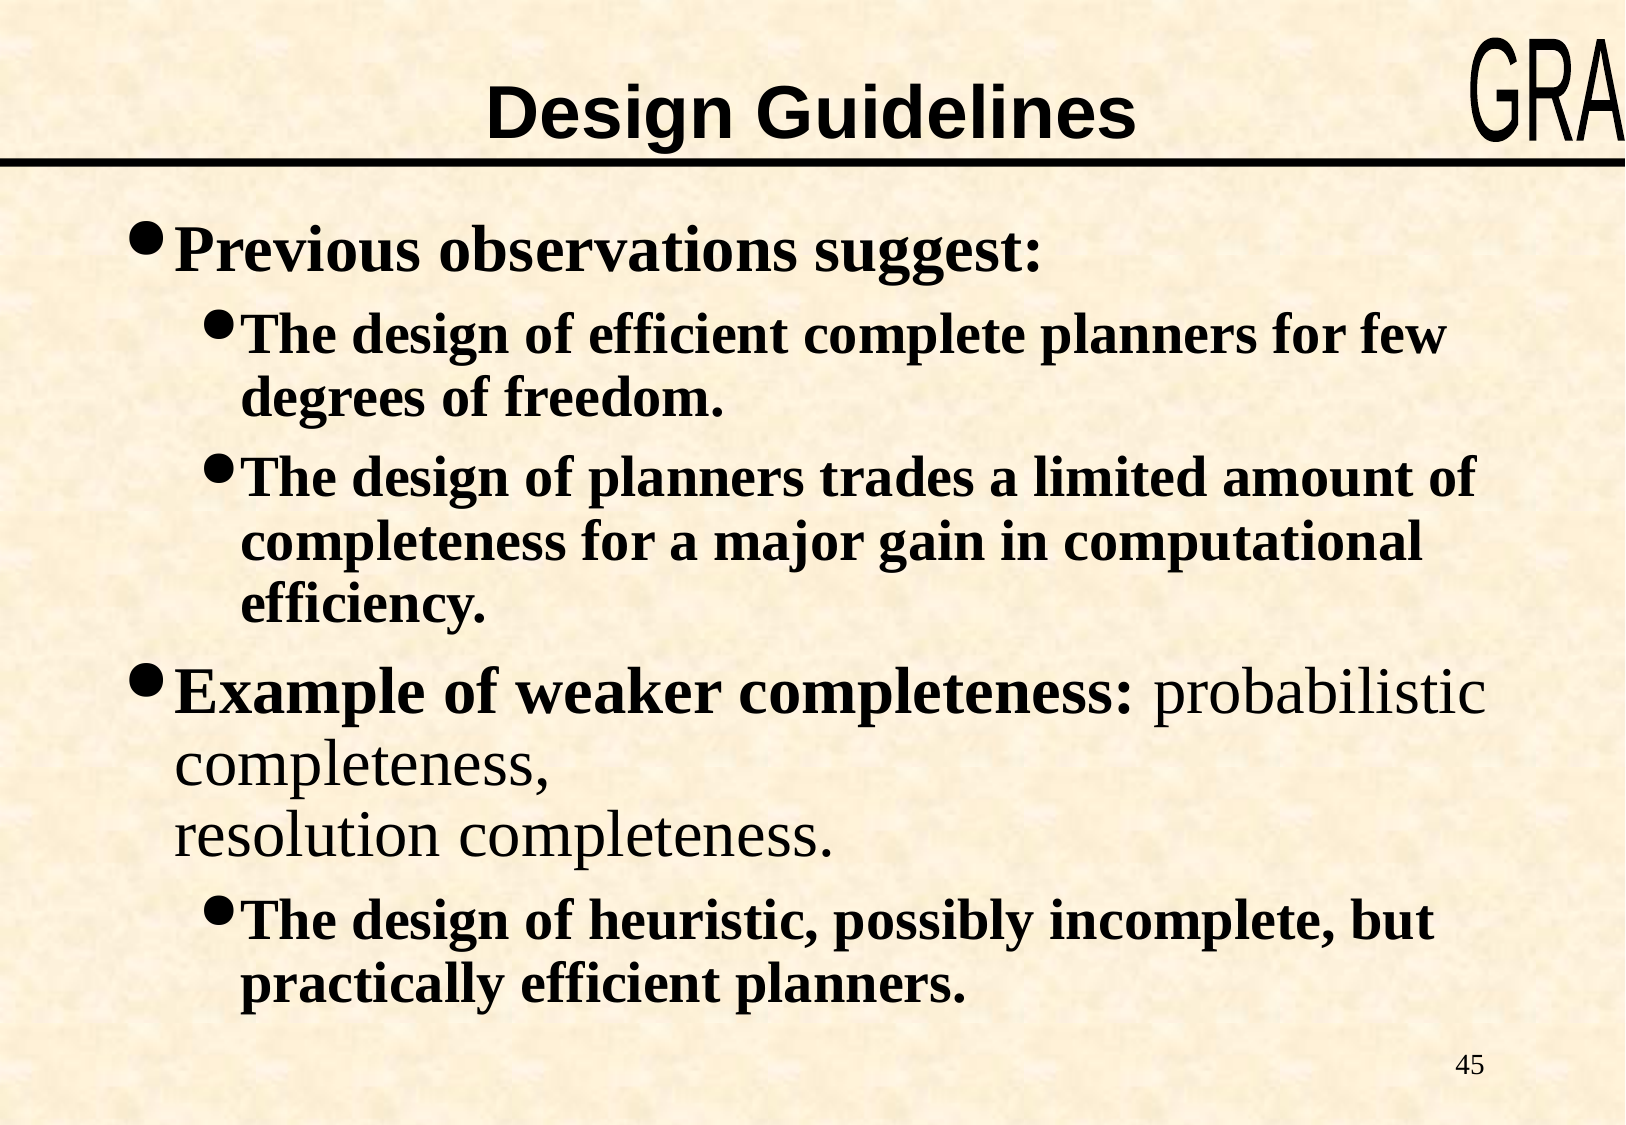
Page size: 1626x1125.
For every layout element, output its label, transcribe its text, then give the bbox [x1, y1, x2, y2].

title Design Guidelines [137, 12, 1488, 163]
slide_number 45 [1162, 1044, 1500, 1100]
picture [0, 0, 1626, 1125]
list Previous observations suggest: The design of efficient complete planners for few degrees of freedom. The design of planners trades a limited amount of completeness for a major gain in computational efficiency. Example of weaker completeness: probabilistic completeness, resolution completeness. The design of heuristic, possibly incomplete, but practically efficient planners. [112, 206, 1513, 1044]
